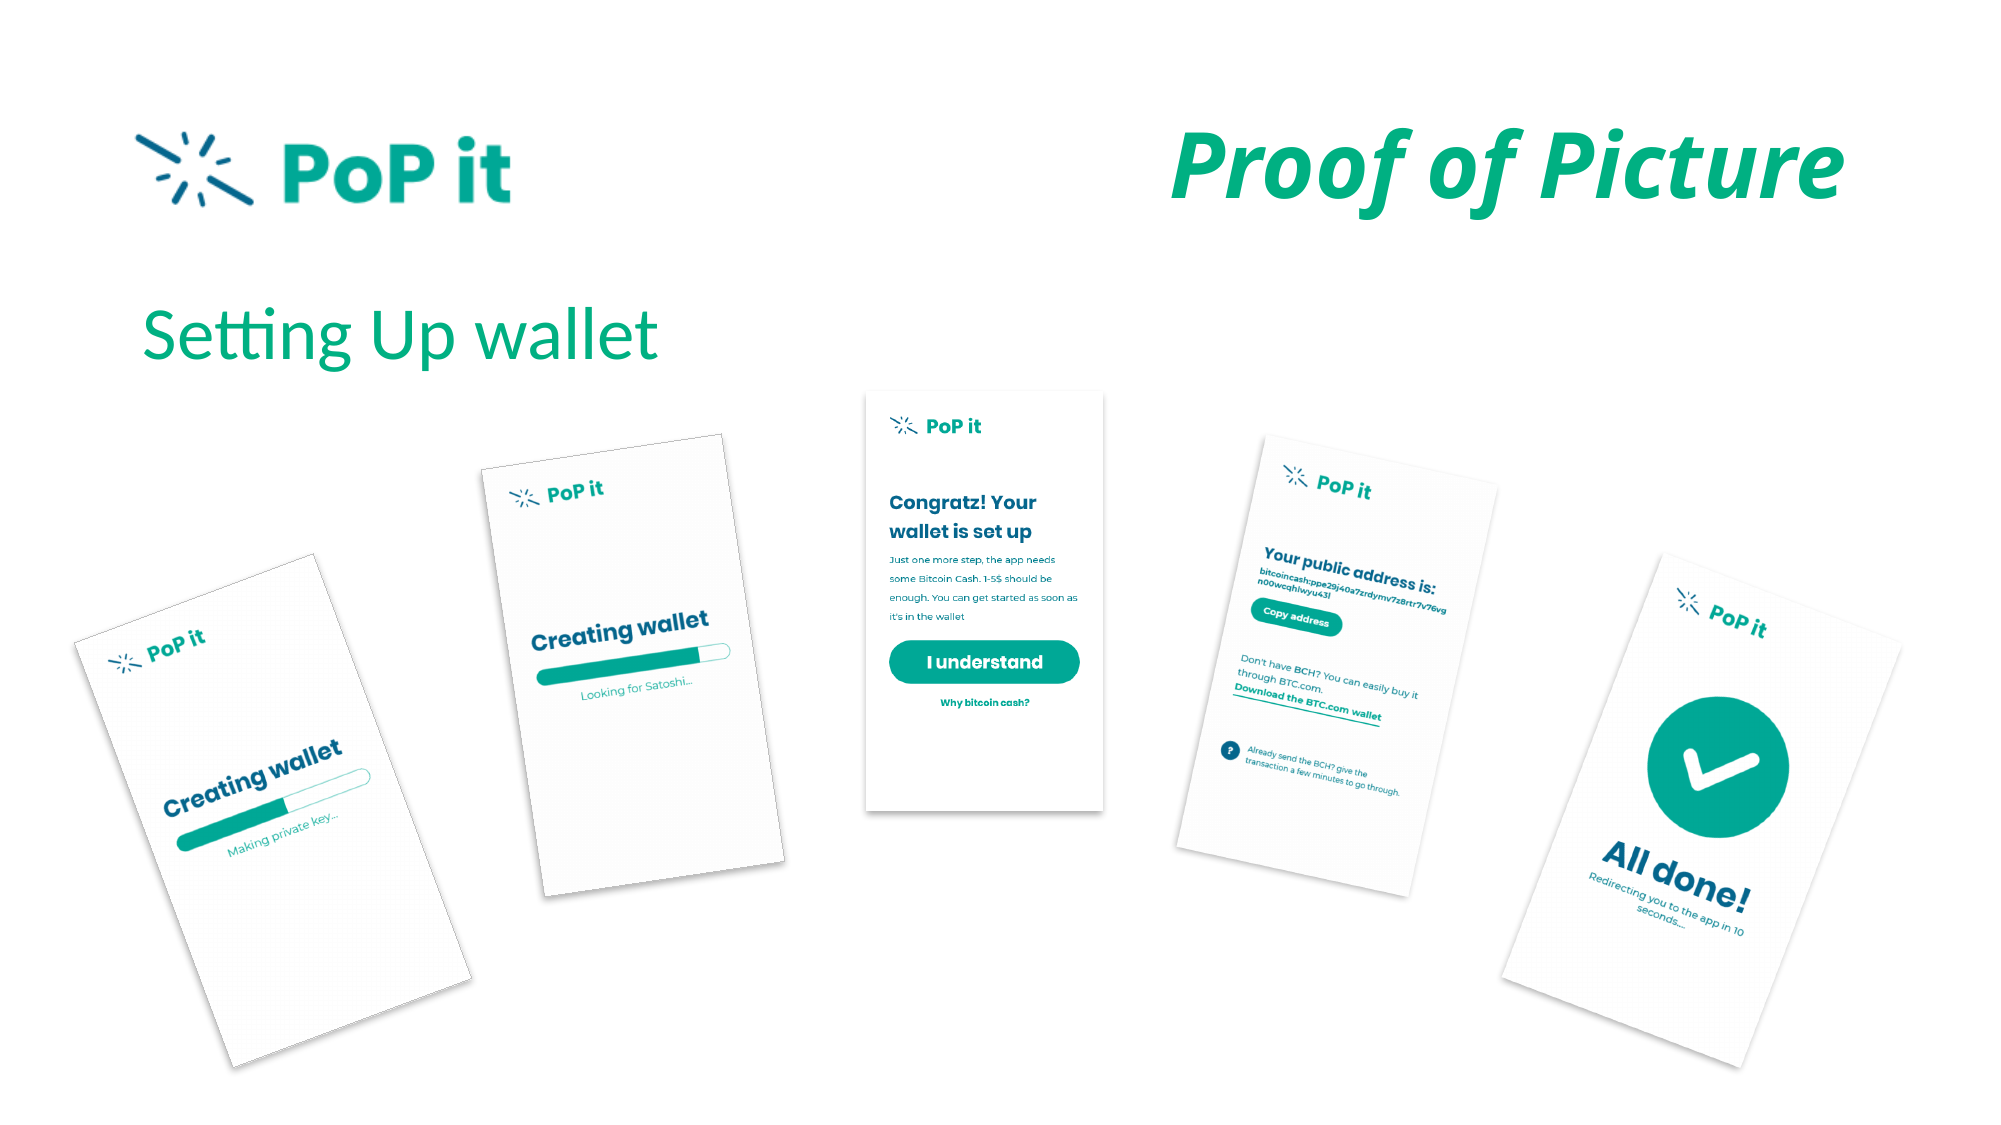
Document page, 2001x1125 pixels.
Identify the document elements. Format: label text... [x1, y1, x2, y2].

picture [482, 435, 784, 896]
text_box Setting Up wallet [127, 277, 1577, 382]
picture [75, 555, 471, 1067]
picture [122, 102, 526, 236]
picture [866, 391, 1103, 811]
picture [1177, 435, 1497, 896]
picture [1502, 553, 1901, 1067]
title Proof of Picture [932, 59, 1863, 278]
